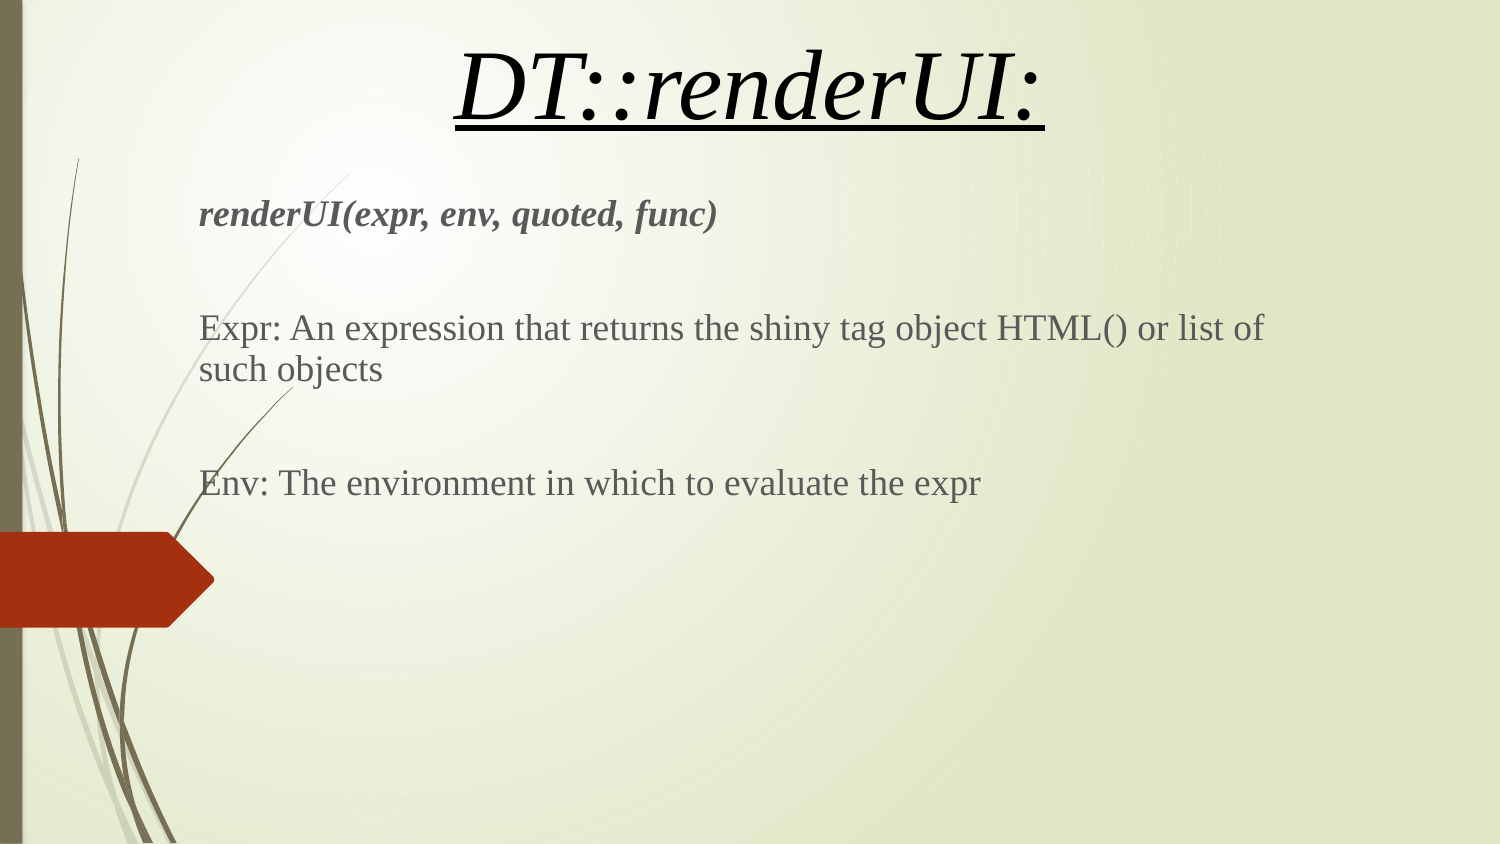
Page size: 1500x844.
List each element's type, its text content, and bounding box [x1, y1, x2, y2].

title DT::renderUI: [187, 0, 1313, 147]
subtitle renderUI(expr, env, quoted, func) Expr: An expression that returns the shiny tag object HTML() or list of such objects Env: The environment in which to evaluate the expr [187, 188, 1313, 647]
